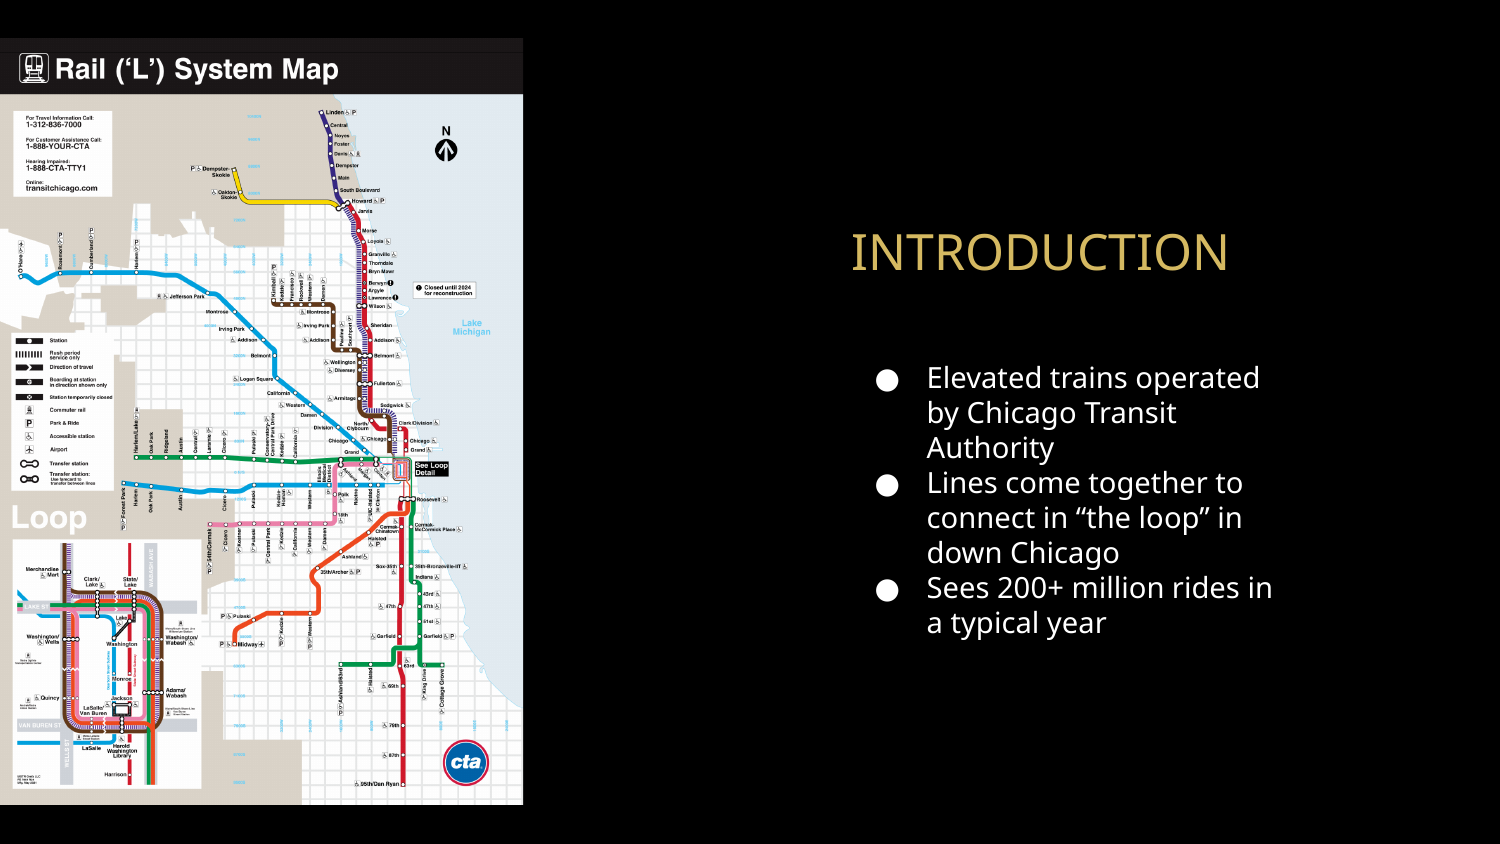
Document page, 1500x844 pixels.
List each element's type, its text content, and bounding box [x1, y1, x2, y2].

title INTRODUCTION [836, 212, 1298, 296]
picture [0, 38, 524, 806]
list Elevated trains operated by Chicago Transit Authority Lines come together to connect in “the loop” in down Chicago Sees 200+ million rides in a typical year [836, 344, 1298, 632]
